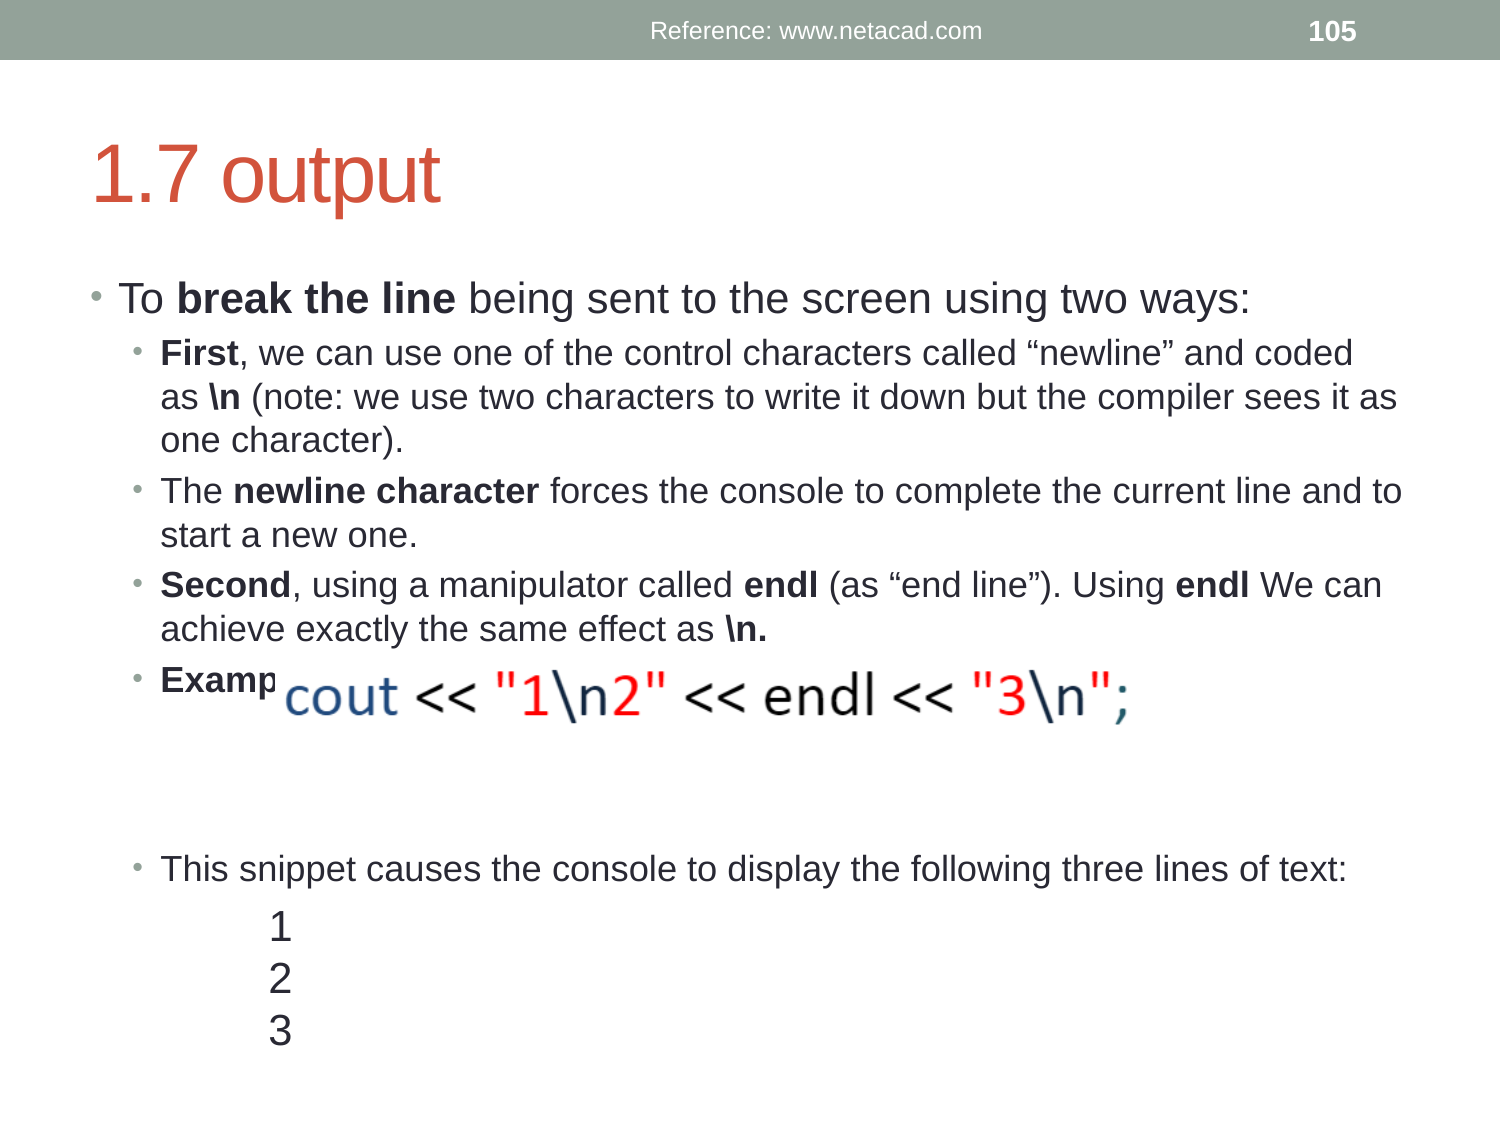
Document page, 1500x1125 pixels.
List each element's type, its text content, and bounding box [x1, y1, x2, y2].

title 1.7 output [75, 87, 1425, 250]
list To break the line being sent to the screen using two ways: First, we can use one of the control characters called “newline” and coded as \n (note: we use two characters to write it down but the compiler sees it as one character). The newline character forces the console to complete the current line and to start a new one. Second, using a manipulator called endl (as “end line”). Using endl We can achieve exactly the same effect as \n. Example: This snippet causes the console to display the following three lines of text: 1 2 3 [75, 262, 1438, 1063]
footer Reference: www.netacad.com [395, 3, 1238, 57]
slide_number 105 [1293, 3, 1469, 57]
picture [274, 654, 1142, 738]
